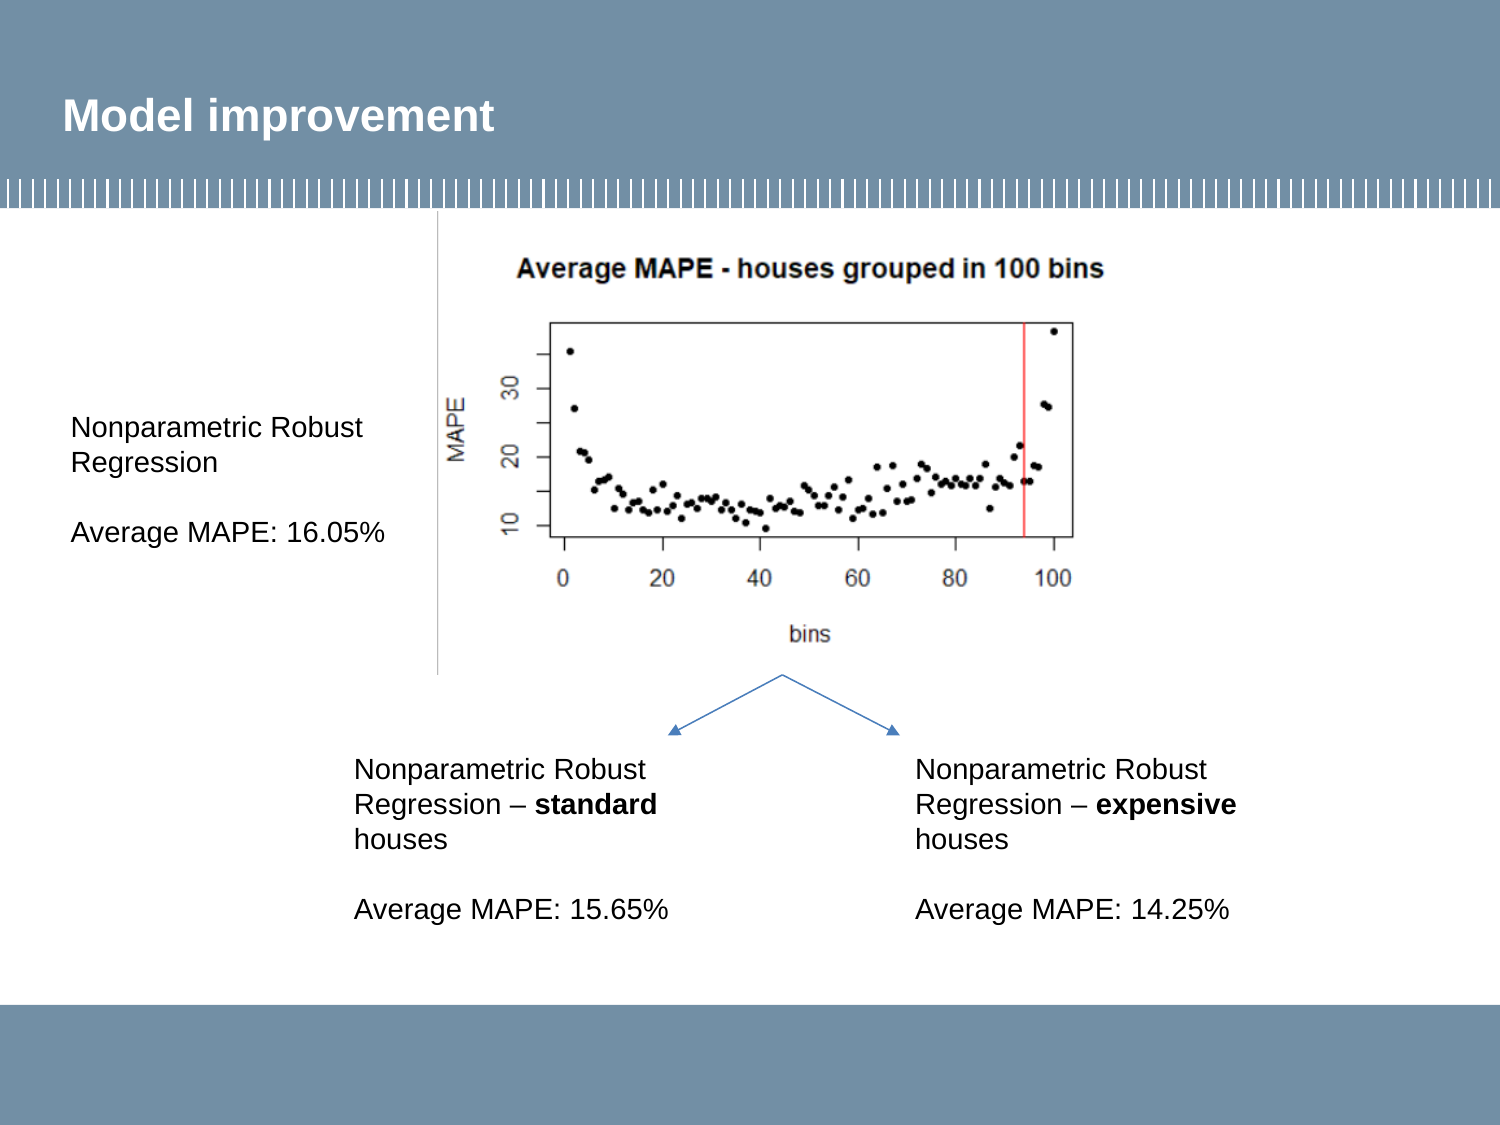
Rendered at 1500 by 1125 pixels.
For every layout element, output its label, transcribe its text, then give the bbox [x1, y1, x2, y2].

text_box Nonparametric Robust Regression – expensive houses Average MAPE: 14.25% [900, 735, 1328, 941]
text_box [667, 674, 781, 736]
title Model improvement [47, 22, 1455, 161]
text_box Nonparametric Robust Regression Average MAPE: 16.05% [55, 393, 432, 564]
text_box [782, 674, 901, 736]
text_box Nonparametric Robust Regression – standard houses Average MAPE: 15.65% [338, 735, 750, 941]
picture [437, 211, 1128, 676]
